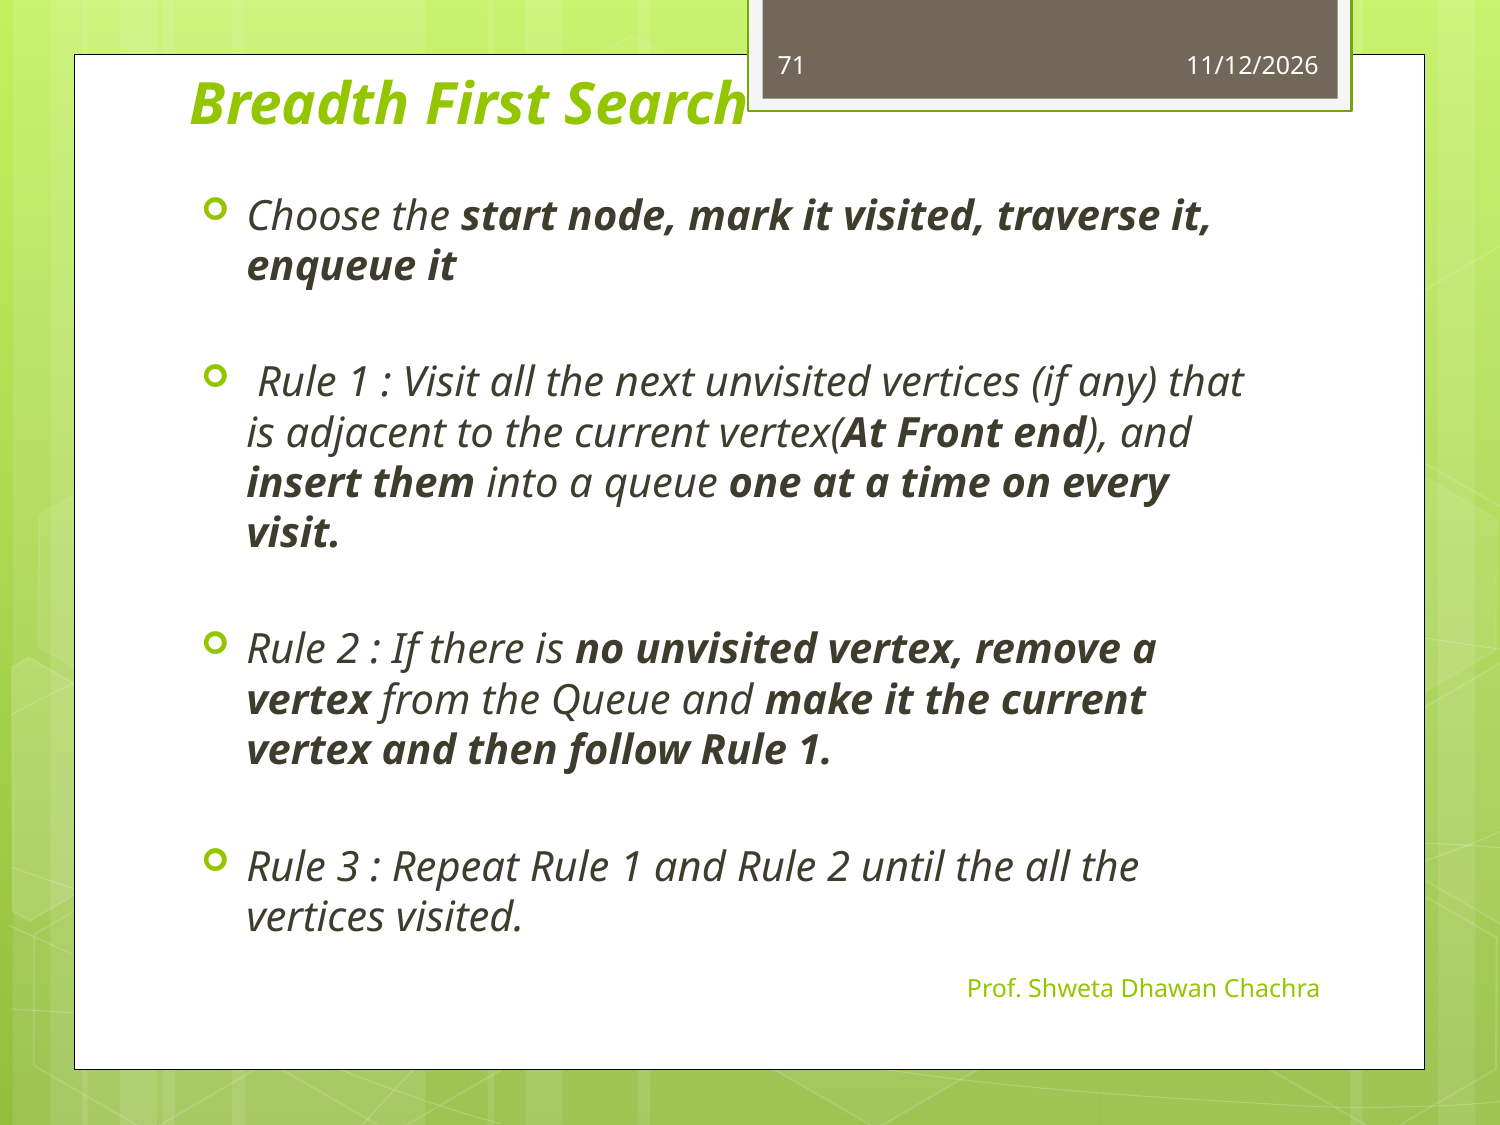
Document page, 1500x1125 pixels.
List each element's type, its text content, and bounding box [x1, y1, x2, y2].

footer Prof. Shweta Dhawan Chachra [761, 960, 1336, 1020]
slide_number 71 [762, 36, 982, 97]
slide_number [983, 36, 1334, 97]
title Breadth First Search [174, 87, 1328, 144]
list Choose the start node, mark it visited, traverse it, enqueue it Rule 1 : Visit all the next unvisited vertices (if any) that is adjacent to the current vertex(At Front end), and insert them into a queue one at a time on every visit. Rule 2 : If there is no unvisited vertex, remove a vertex from the Queue and make it the current vertex and then follow Rule 1. Rule 3 : Repeat Rule 1 and Rule 2 until the all the vertices visited. [174, 144, 1287, 1050]
